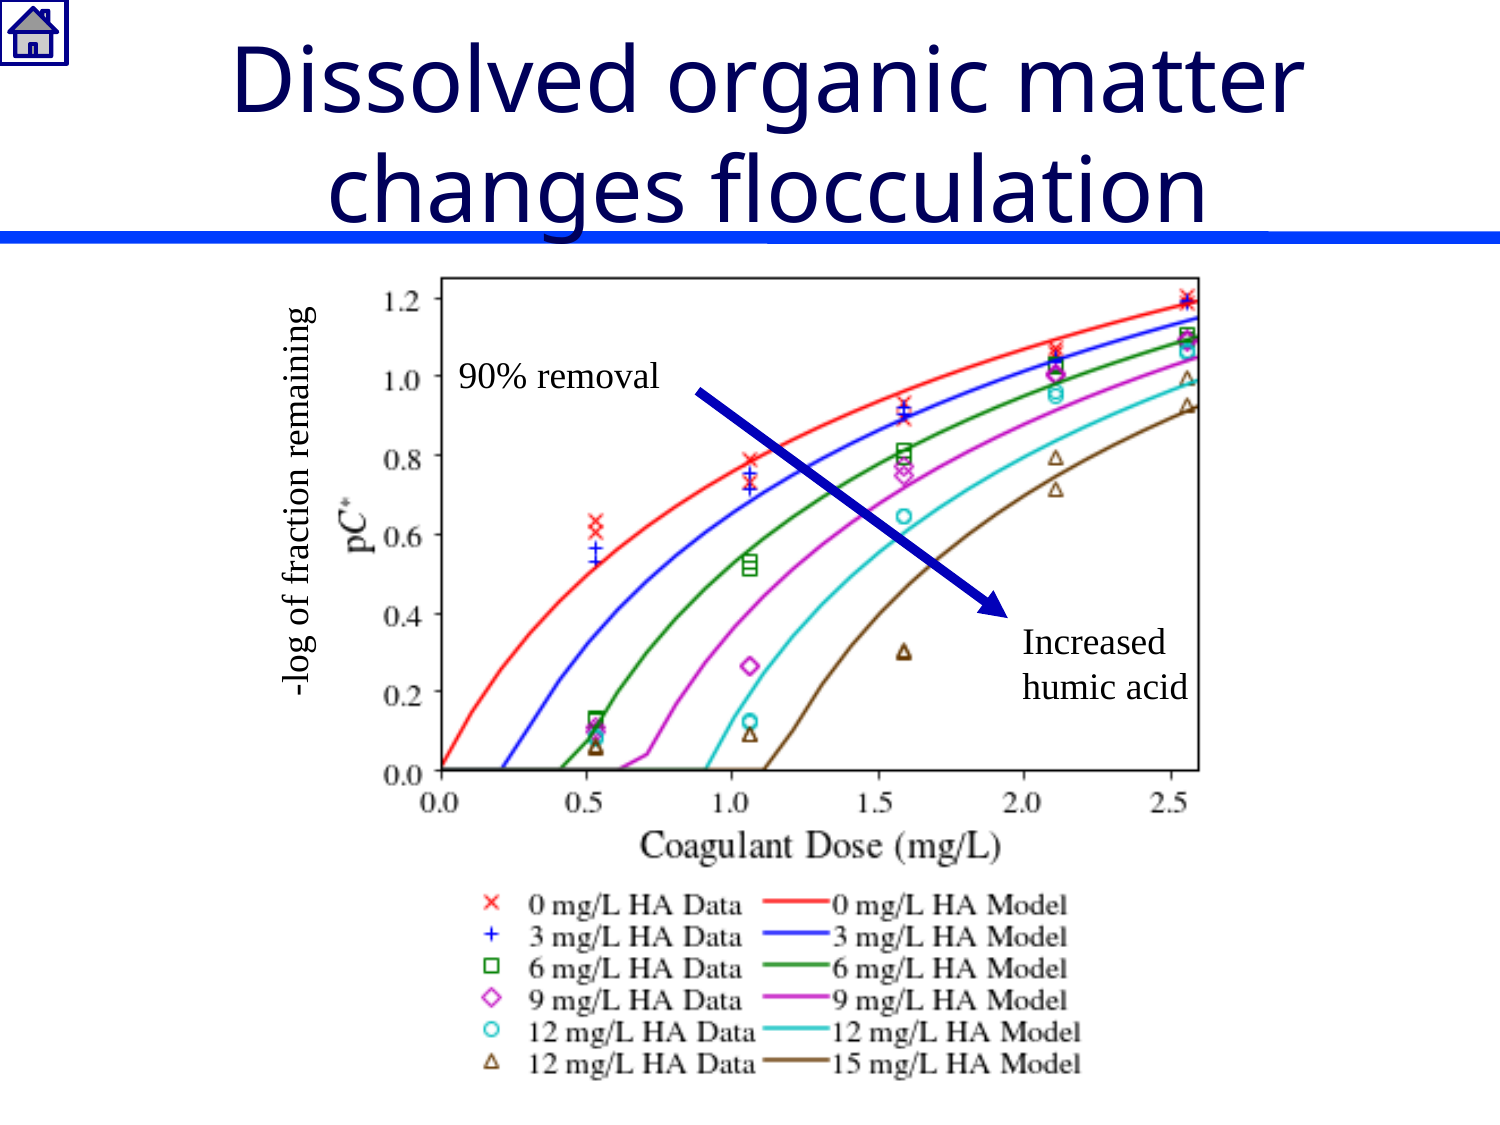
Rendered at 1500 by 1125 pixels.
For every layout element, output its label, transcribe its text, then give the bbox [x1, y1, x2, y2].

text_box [262, 255, 1223, 1099]
title Dissolved organic matter changes flocculation [75, 37, 1463, 225]
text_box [697, 390, 1009, 619]
